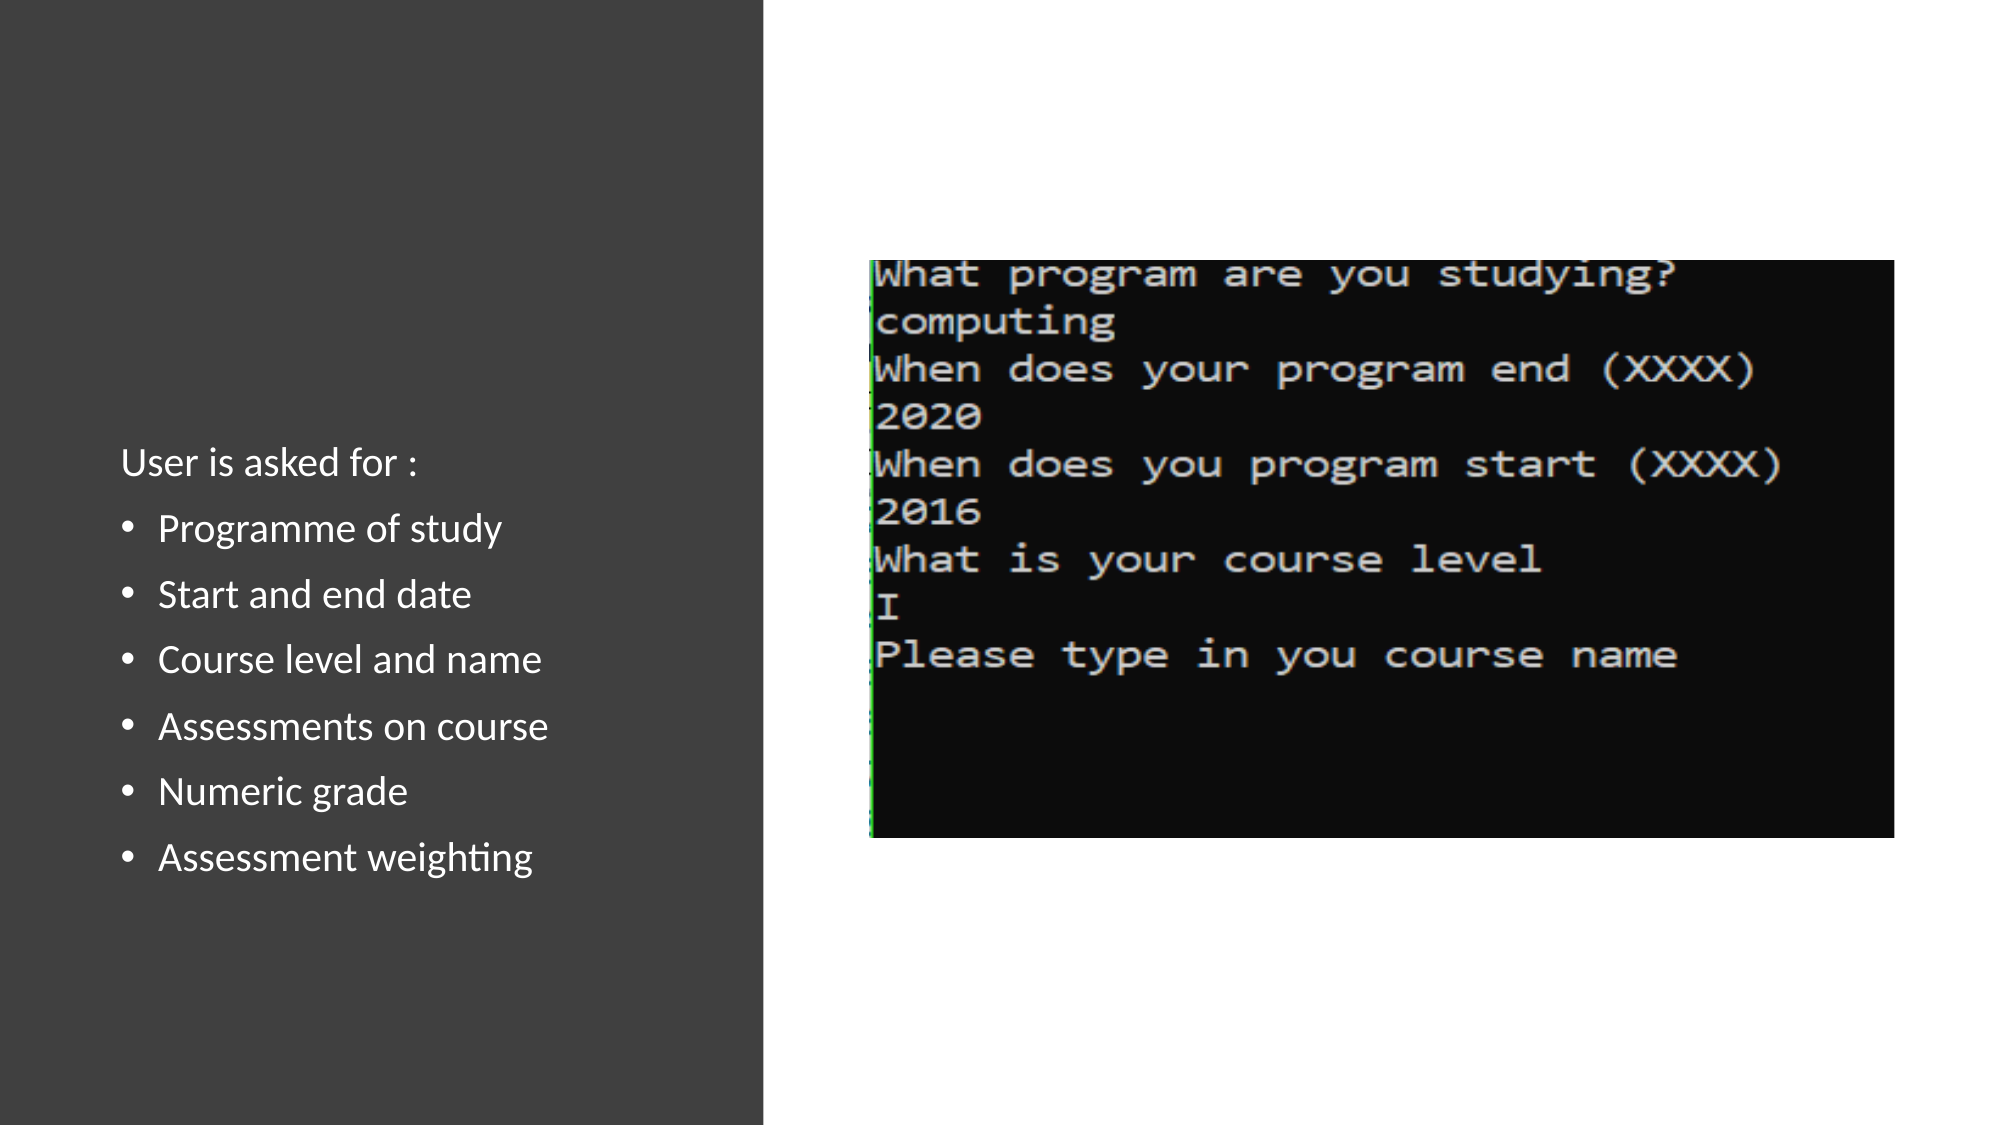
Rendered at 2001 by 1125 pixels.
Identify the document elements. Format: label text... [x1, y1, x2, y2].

list User is asked for : Programme of study Start and end date Course level and name Assessments on course Numeric grade Assessment weighting [105, 432, 658, 994]
text_box [0, 0, 764, 1125]
picture [869, 260, 1895, 838]
